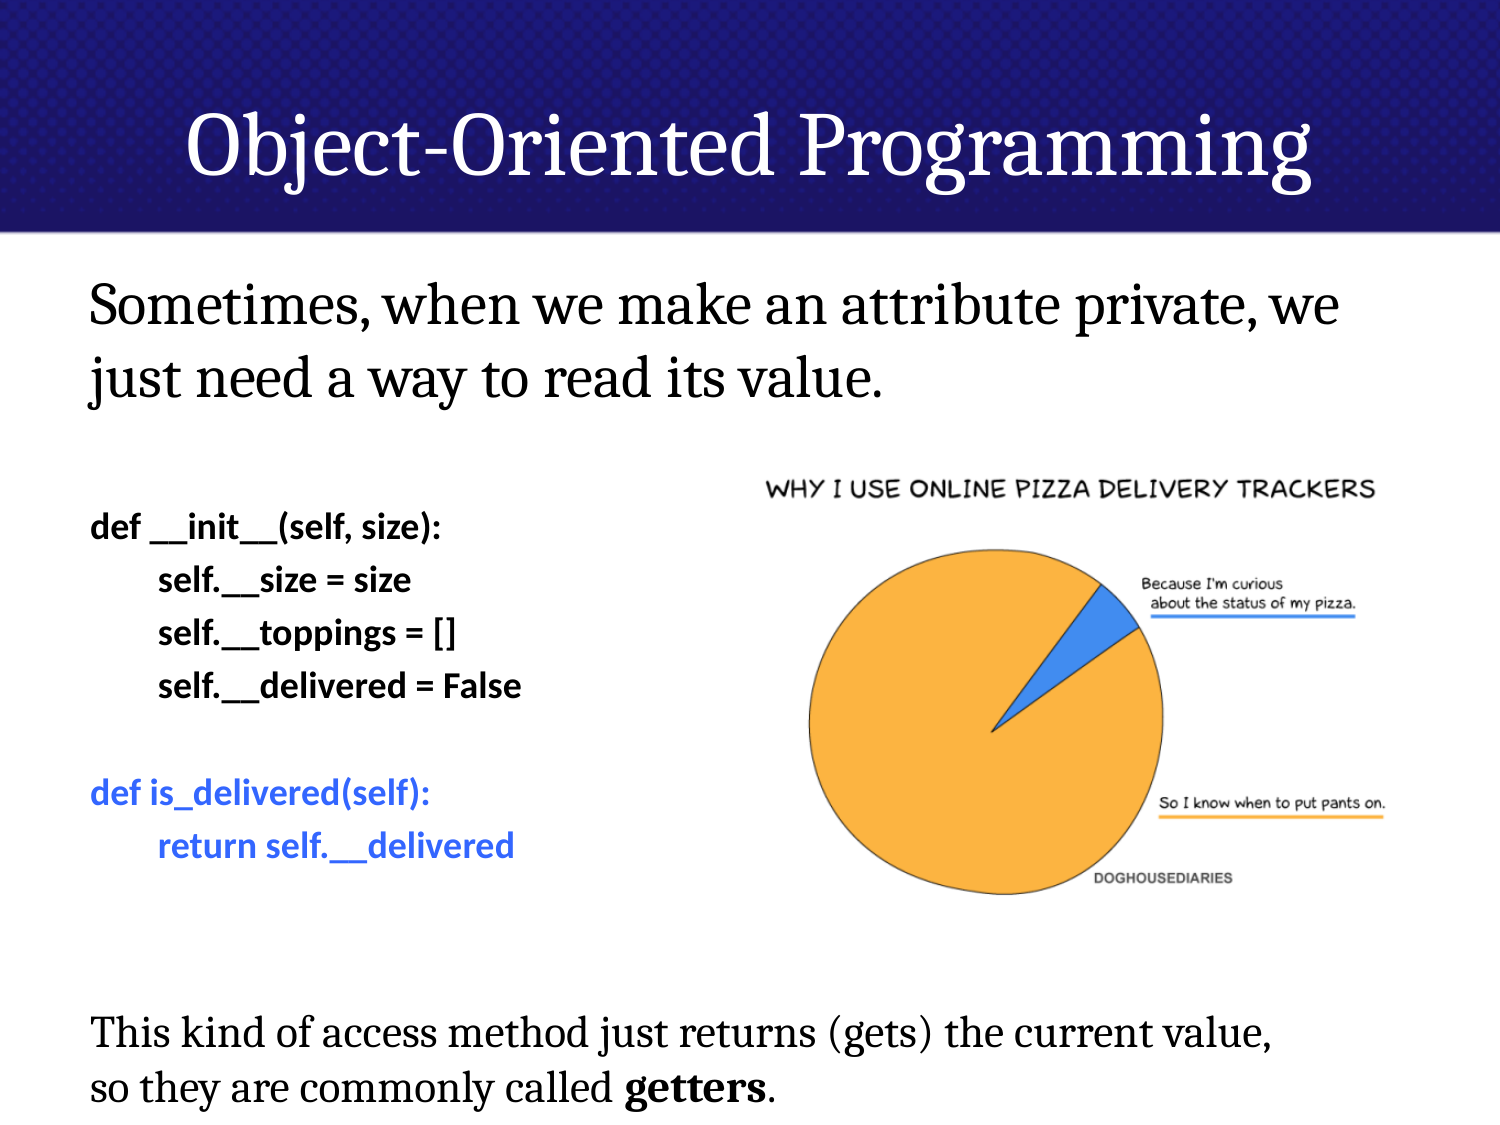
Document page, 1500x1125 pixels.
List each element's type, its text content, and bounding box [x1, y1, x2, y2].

title Object-Oriented Programming [75, 45, 1425, 233]
picture [0, 0, 1500, 1125]
list Sometimes, when we make an attribute private, we just need a way to read its value. def __init__(self, size): self.__size = size self.__toppings = [] self.__delivered = False def is_delivered(self): return self.__delivered This kind of access method just returns (gets) the current value, so they are commonly called getters. [75, 256, 1425, 1125]
